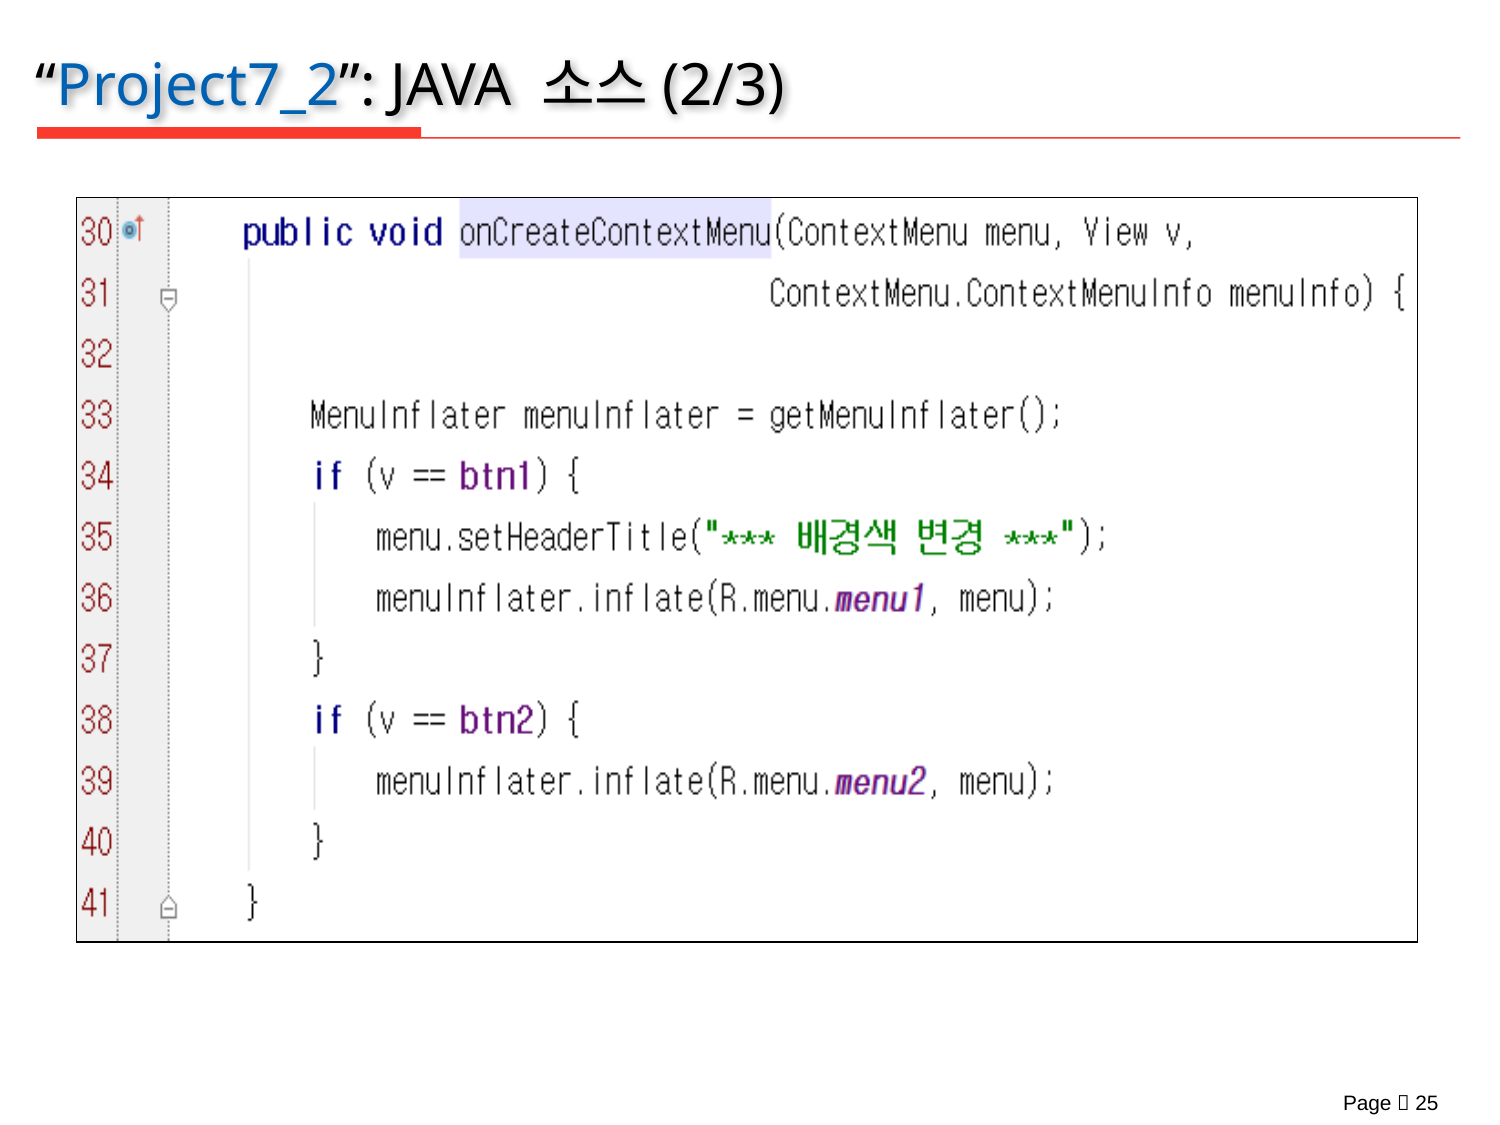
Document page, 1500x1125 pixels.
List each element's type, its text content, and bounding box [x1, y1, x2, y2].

title “Project7_2”: JAVA 소스(2/3) [35, 47, 1434, 142]
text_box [77, 198, 1417, 942]
